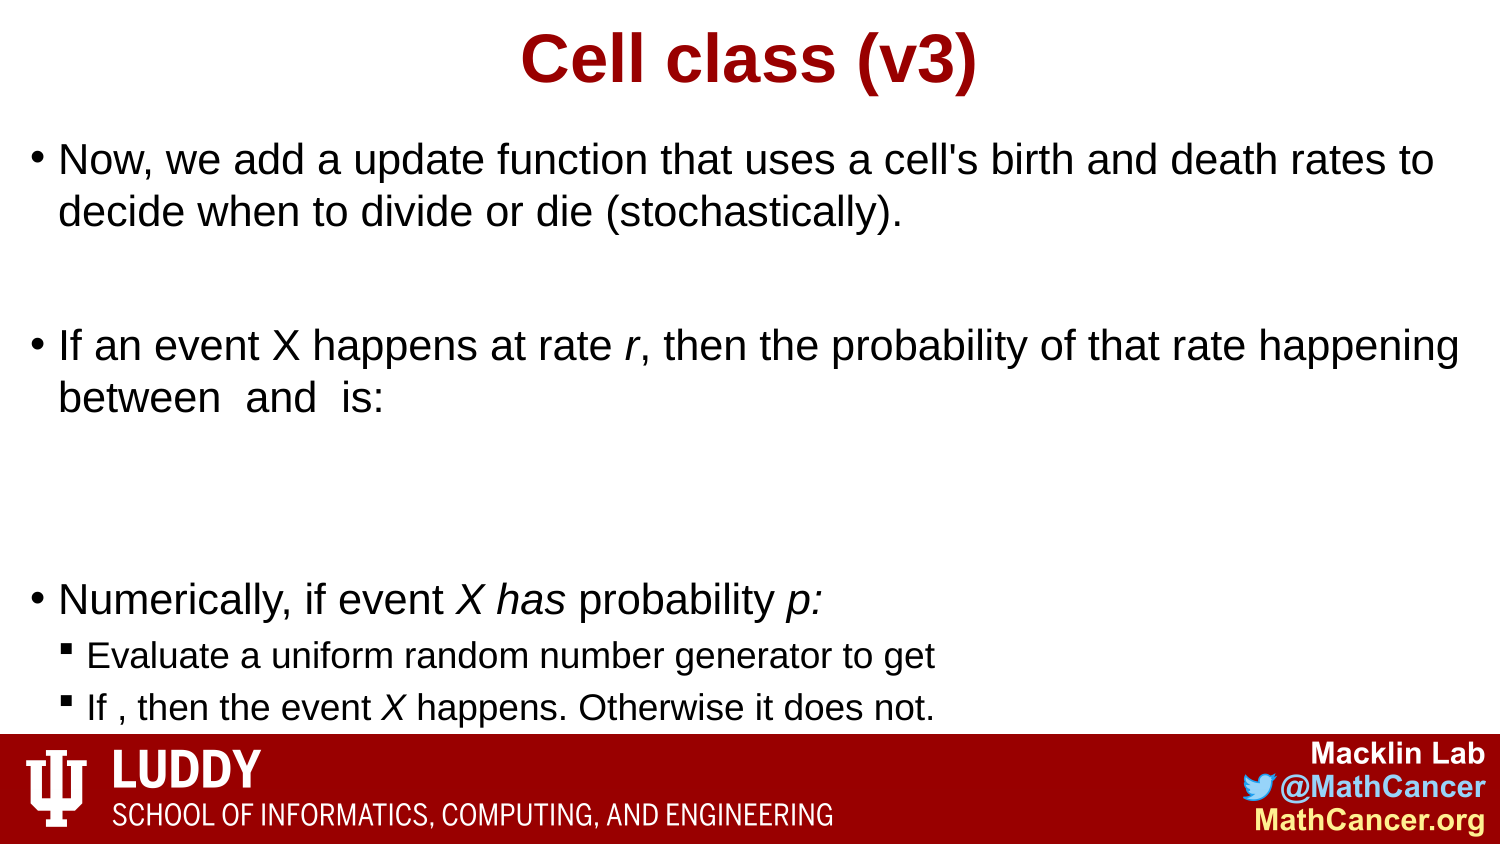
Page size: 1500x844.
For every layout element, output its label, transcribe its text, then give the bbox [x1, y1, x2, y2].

title Cell class (v3) [0, 0, 1500, 121]
picture [0, 734, 1500, 844]
